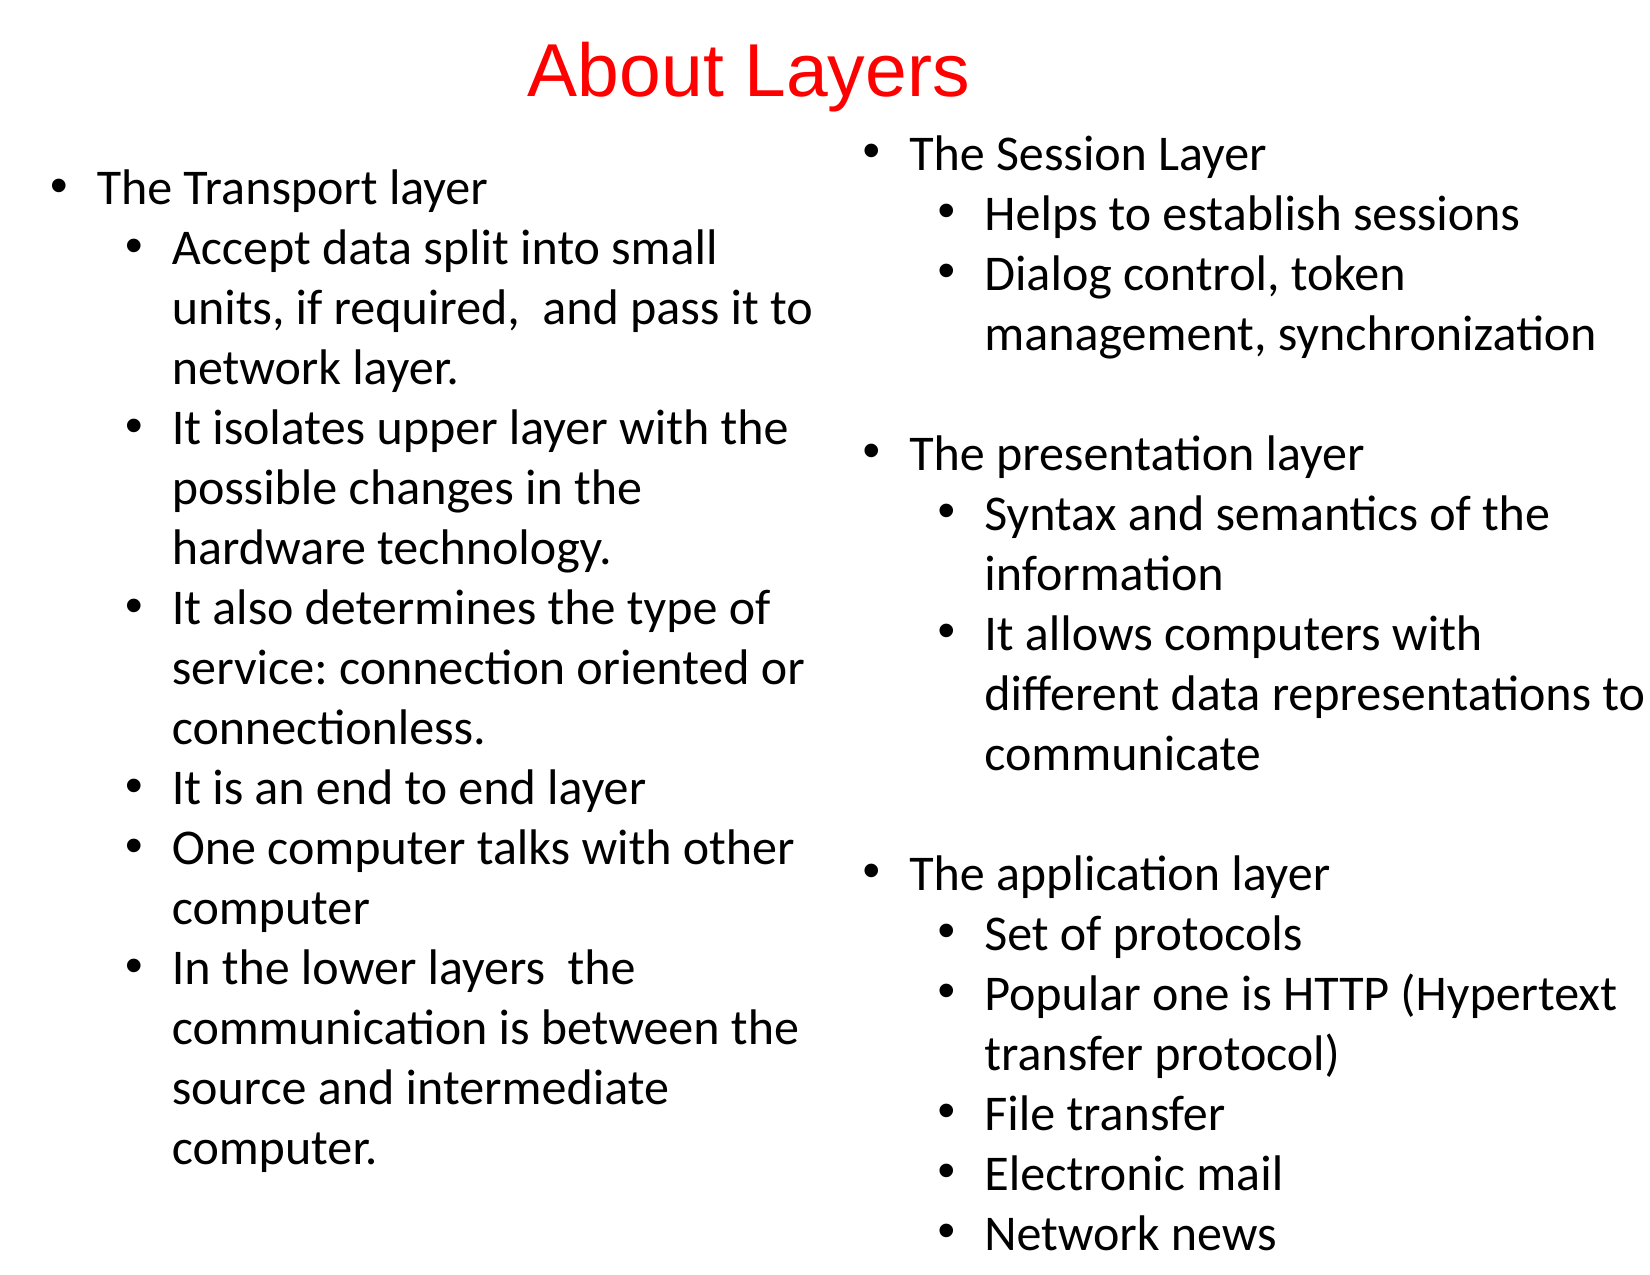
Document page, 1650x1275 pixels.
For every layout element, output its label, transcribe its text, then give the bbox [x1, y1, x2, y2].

title About Layers [387, 21, 1111, 113]
text_box The Session Layer Helps to establish sessions Dialog control, token management, synchronization The presentation layer Syntax and semantics of the information It allows computers with different data representations to communicate The application layer Set of protocols Popular one is HTTP (Hypertext transfer protocol) File transfer Electronic mail Network news [862, 120, 1650, 1275]
list The Transport layer Accept data split into small units, if required, and pass it to network layer. It isolates upper layer with the possible changes in the hardware technology. It also determines the type of service: connection oriented or connectionless. It is an end to end layer One computer talks with other computer In the lower layers the communication is between the source and intermediate computer. [50, 155, 838, 1246]
